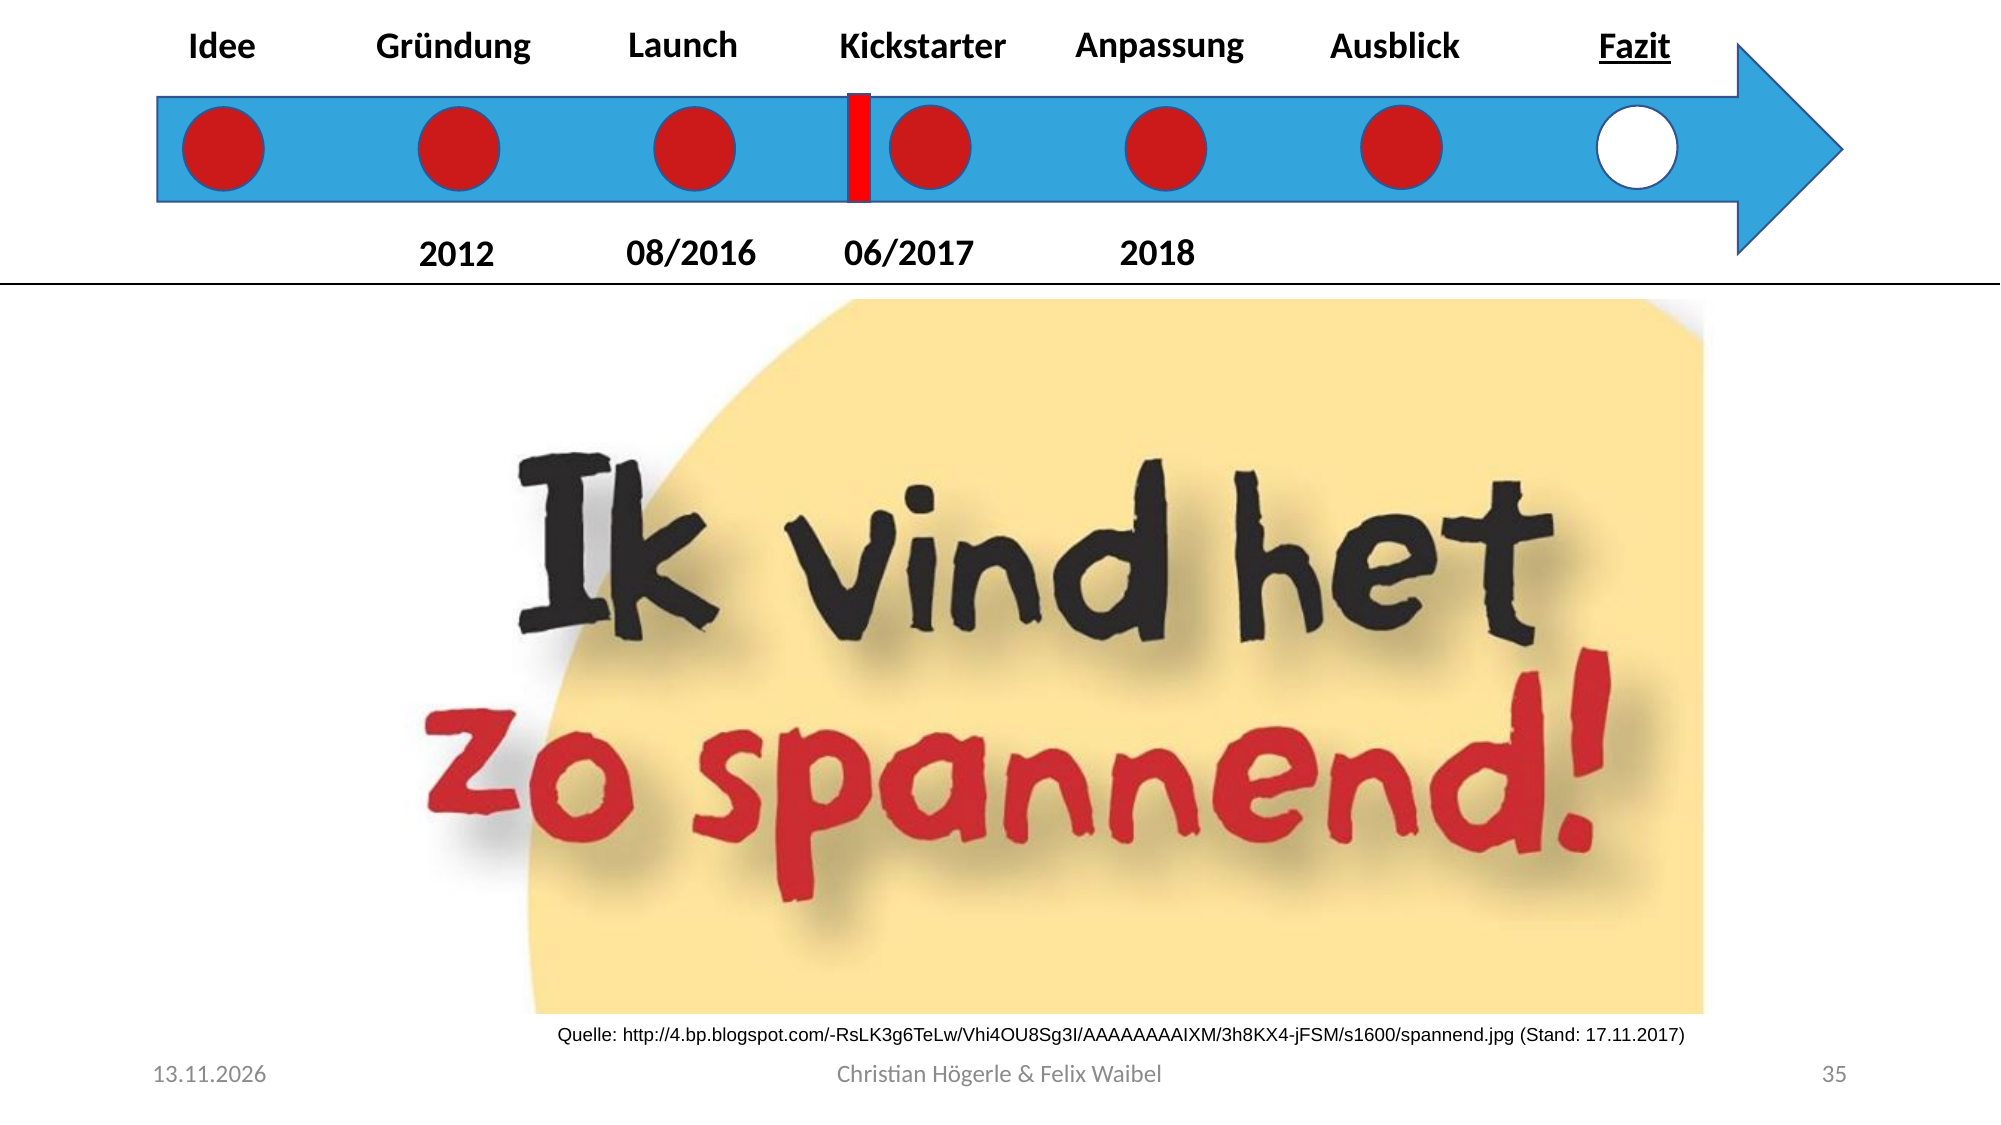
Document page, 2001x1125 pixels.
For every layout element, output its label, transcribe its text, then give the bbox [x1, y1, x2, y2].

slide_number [137, 1042, 588, 1103]
footer Christian Högerle & Felix Waibel [662, 1053, 1338, 1103]
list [286, 299, 1714, 1014]
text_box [157, 12, 1843, 283]
slide_number 35 [1412, 1042, 1863, 1103]
text_box Quelle: http://4.bp.blogspot.com/-RsLK3g6TeLw/Vhi4OU8Sg3I/AAAAAAAAIXM/3h8KX4-jFSM/s1600/spannend.jpg (Stand: 17.11.2017) [543, 1015, 1714, 1053]
